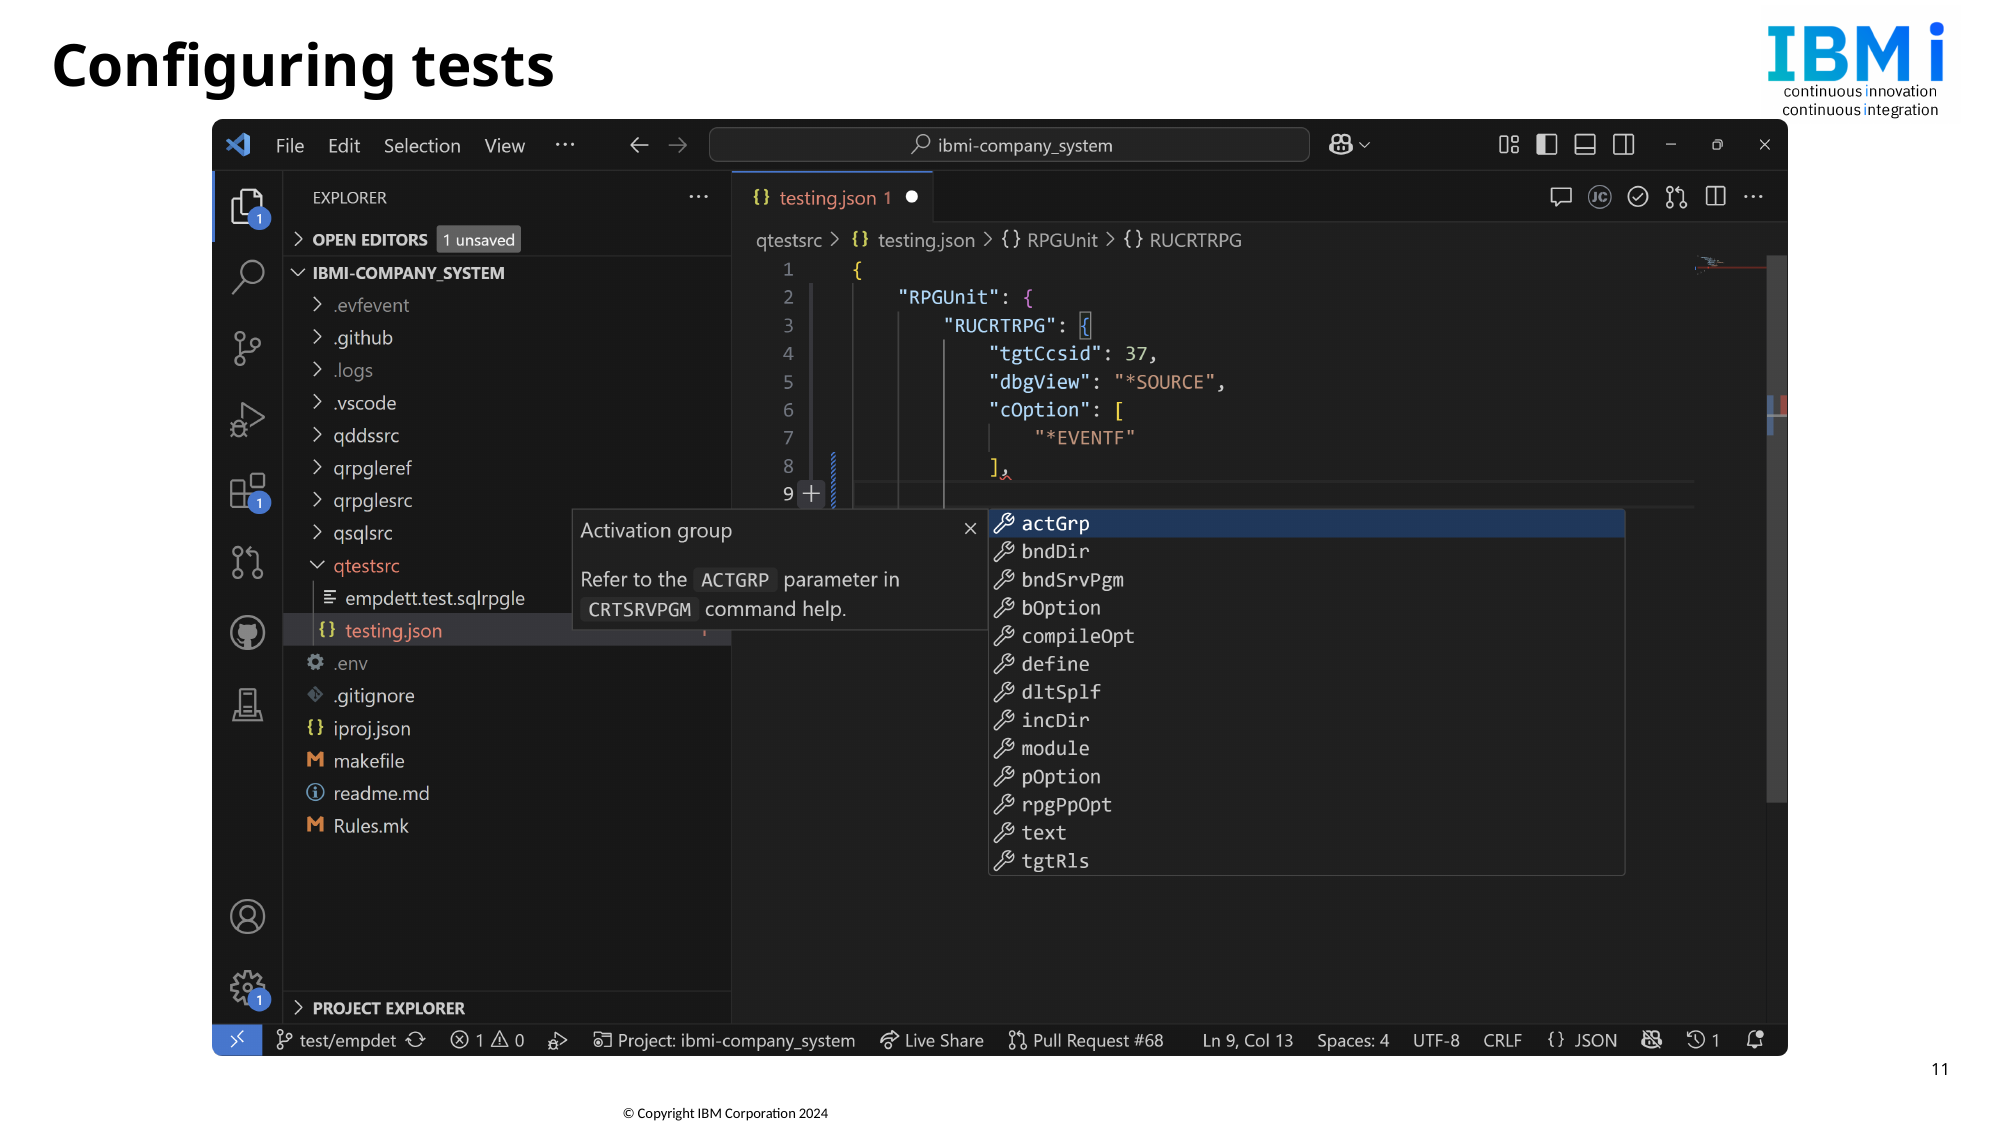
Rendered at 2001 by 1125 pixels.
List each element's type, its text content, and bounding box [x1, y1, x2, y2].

picture [212, 5, 1961, 1056]
slide_number 11 [1500, 1055, 1950, 1086]
title Configuring tests [51, 36, 1721, 101]
